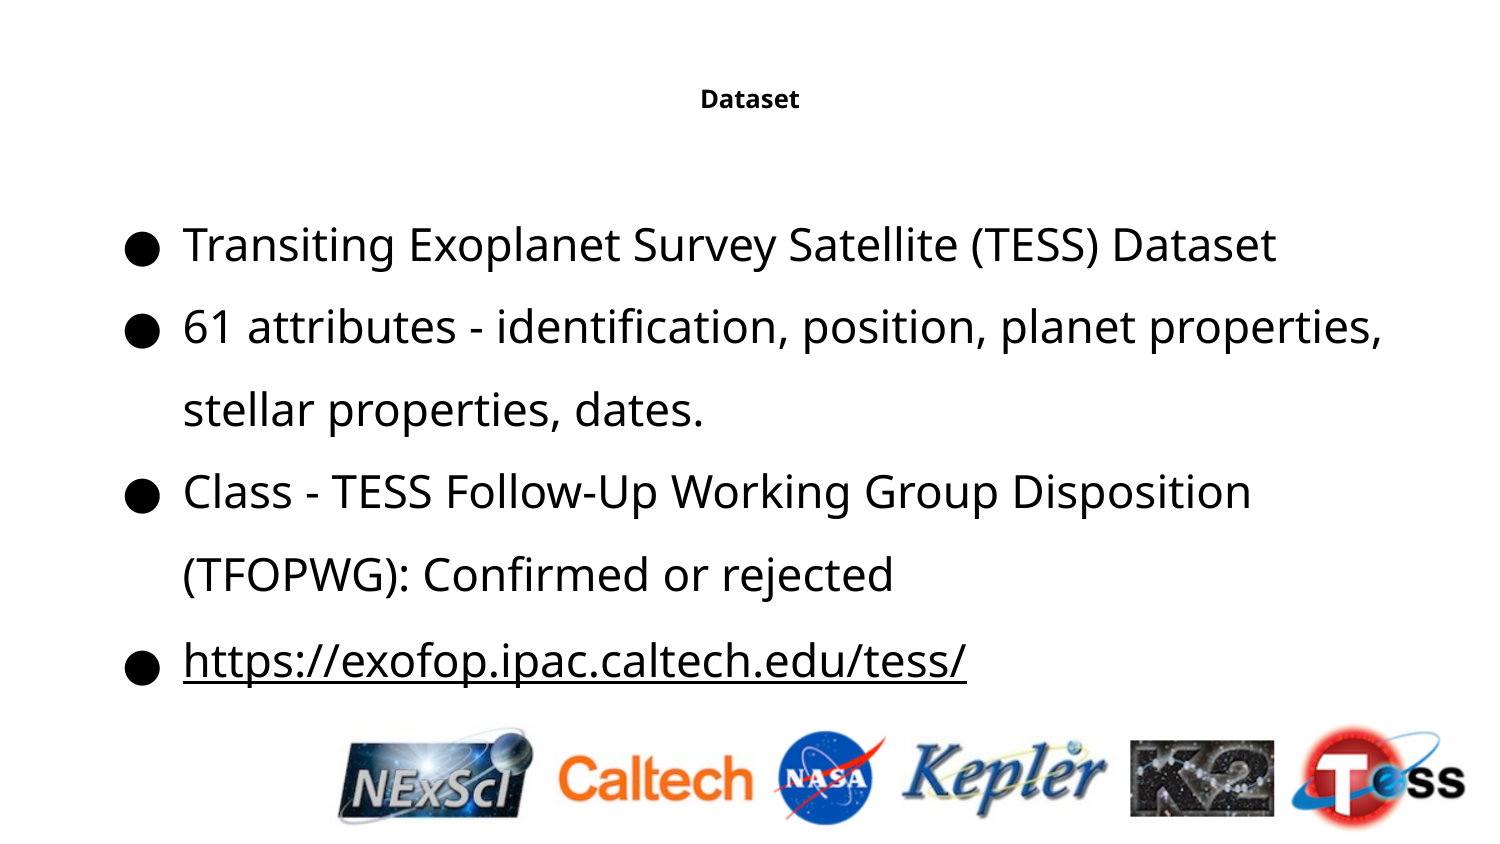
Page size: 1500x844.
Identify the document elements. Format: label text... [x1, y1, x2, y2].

title Dataset [75, 67, 1425, 129]
picture [327, 715, 1487, 839]
list Transiting Exoplanet Survey Satellite (TESS) Dataset 61 attributes - identification, position, planet properties, stellar properties, dates. Class - TESS Follow-Up Working Group Disposition (TFOPWG): Confirmed or rejected https://exofop.ipac.caltech.edu/tess/ [92, 173, 1425, 821]
